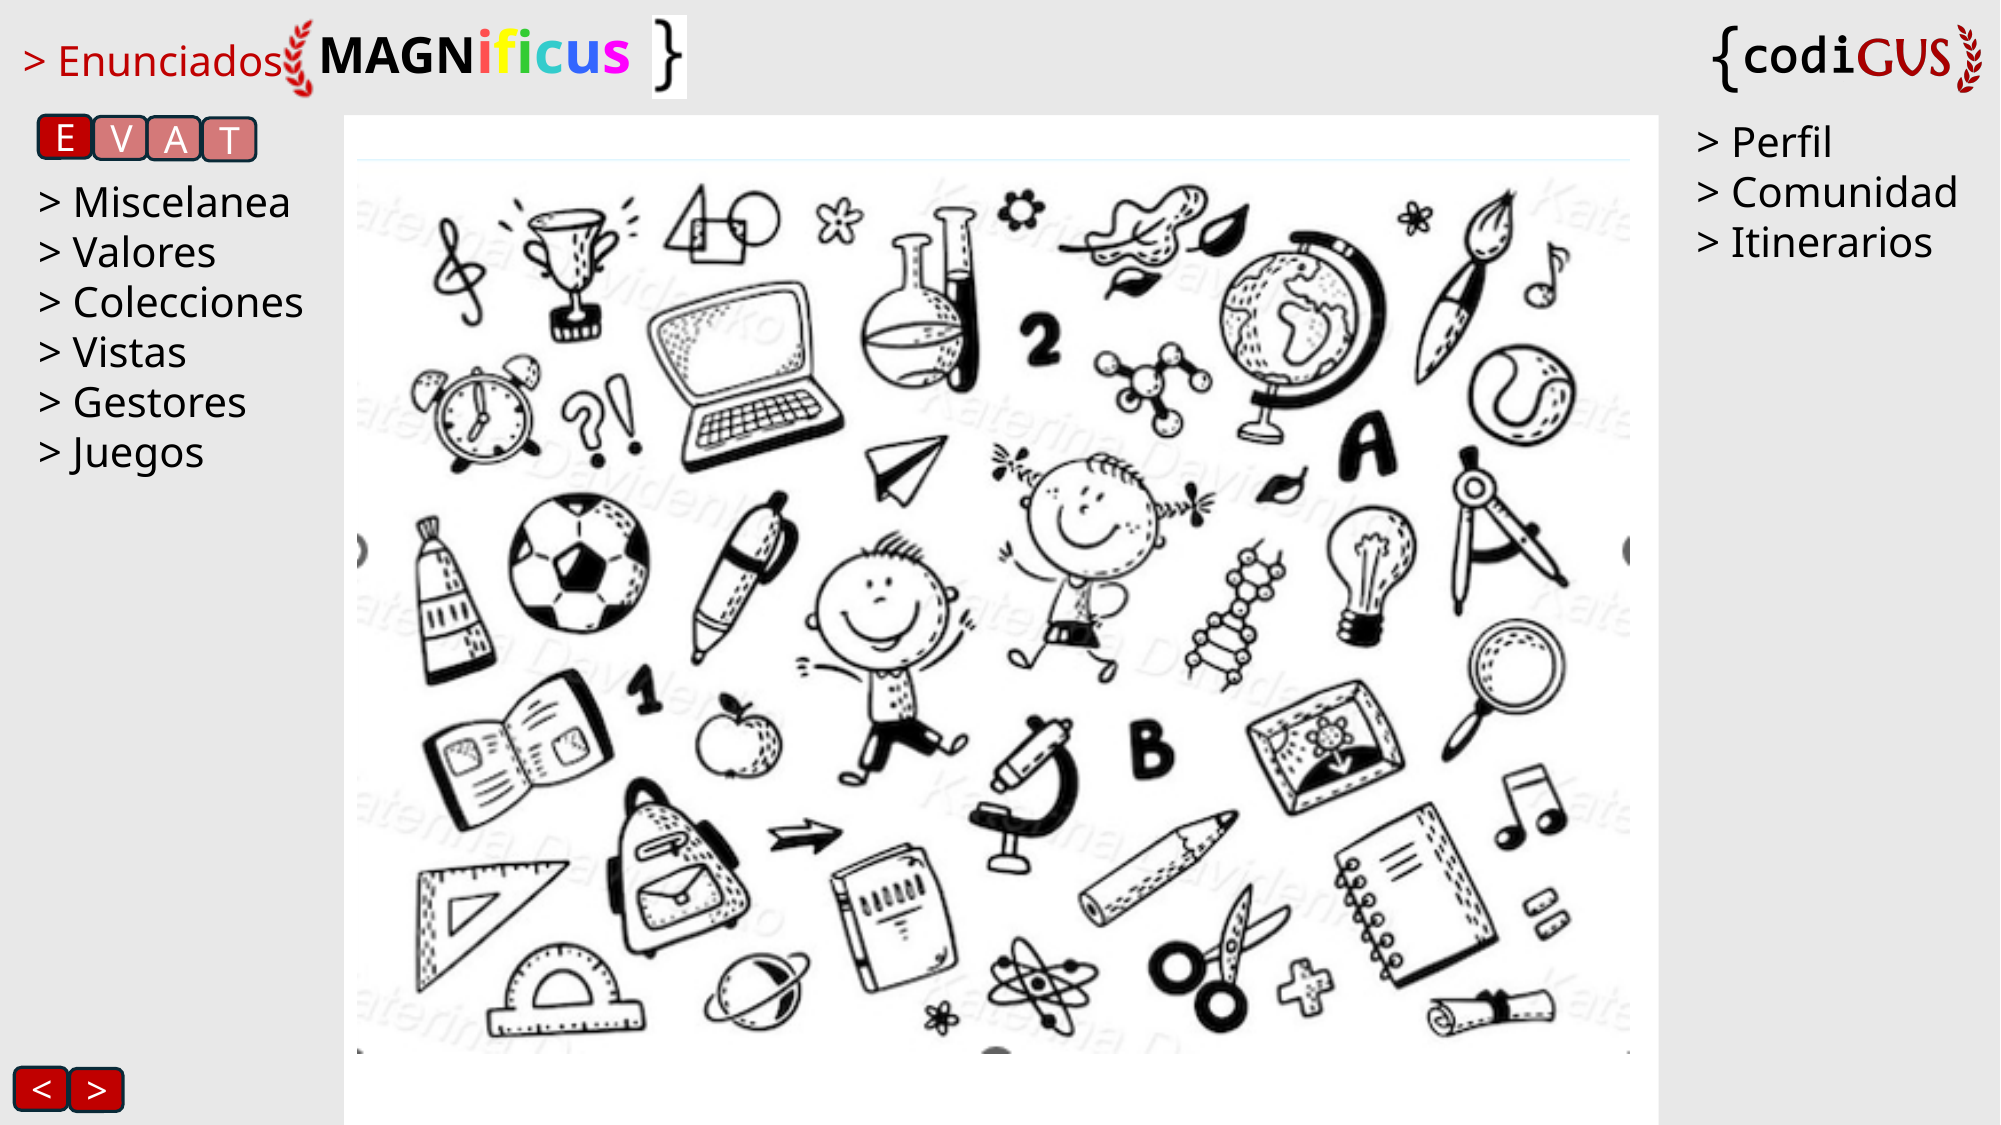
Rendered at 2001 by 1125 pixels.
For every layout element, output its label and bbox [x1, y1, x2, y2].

text_box [0, 0, 2000, 1125]
text_box [13, 1066, 124, 1112]
text_box [275, 6, 688, 109]
picture [357, 158, 1630, 1054]
picture [1707, 18, 1989, 101]
